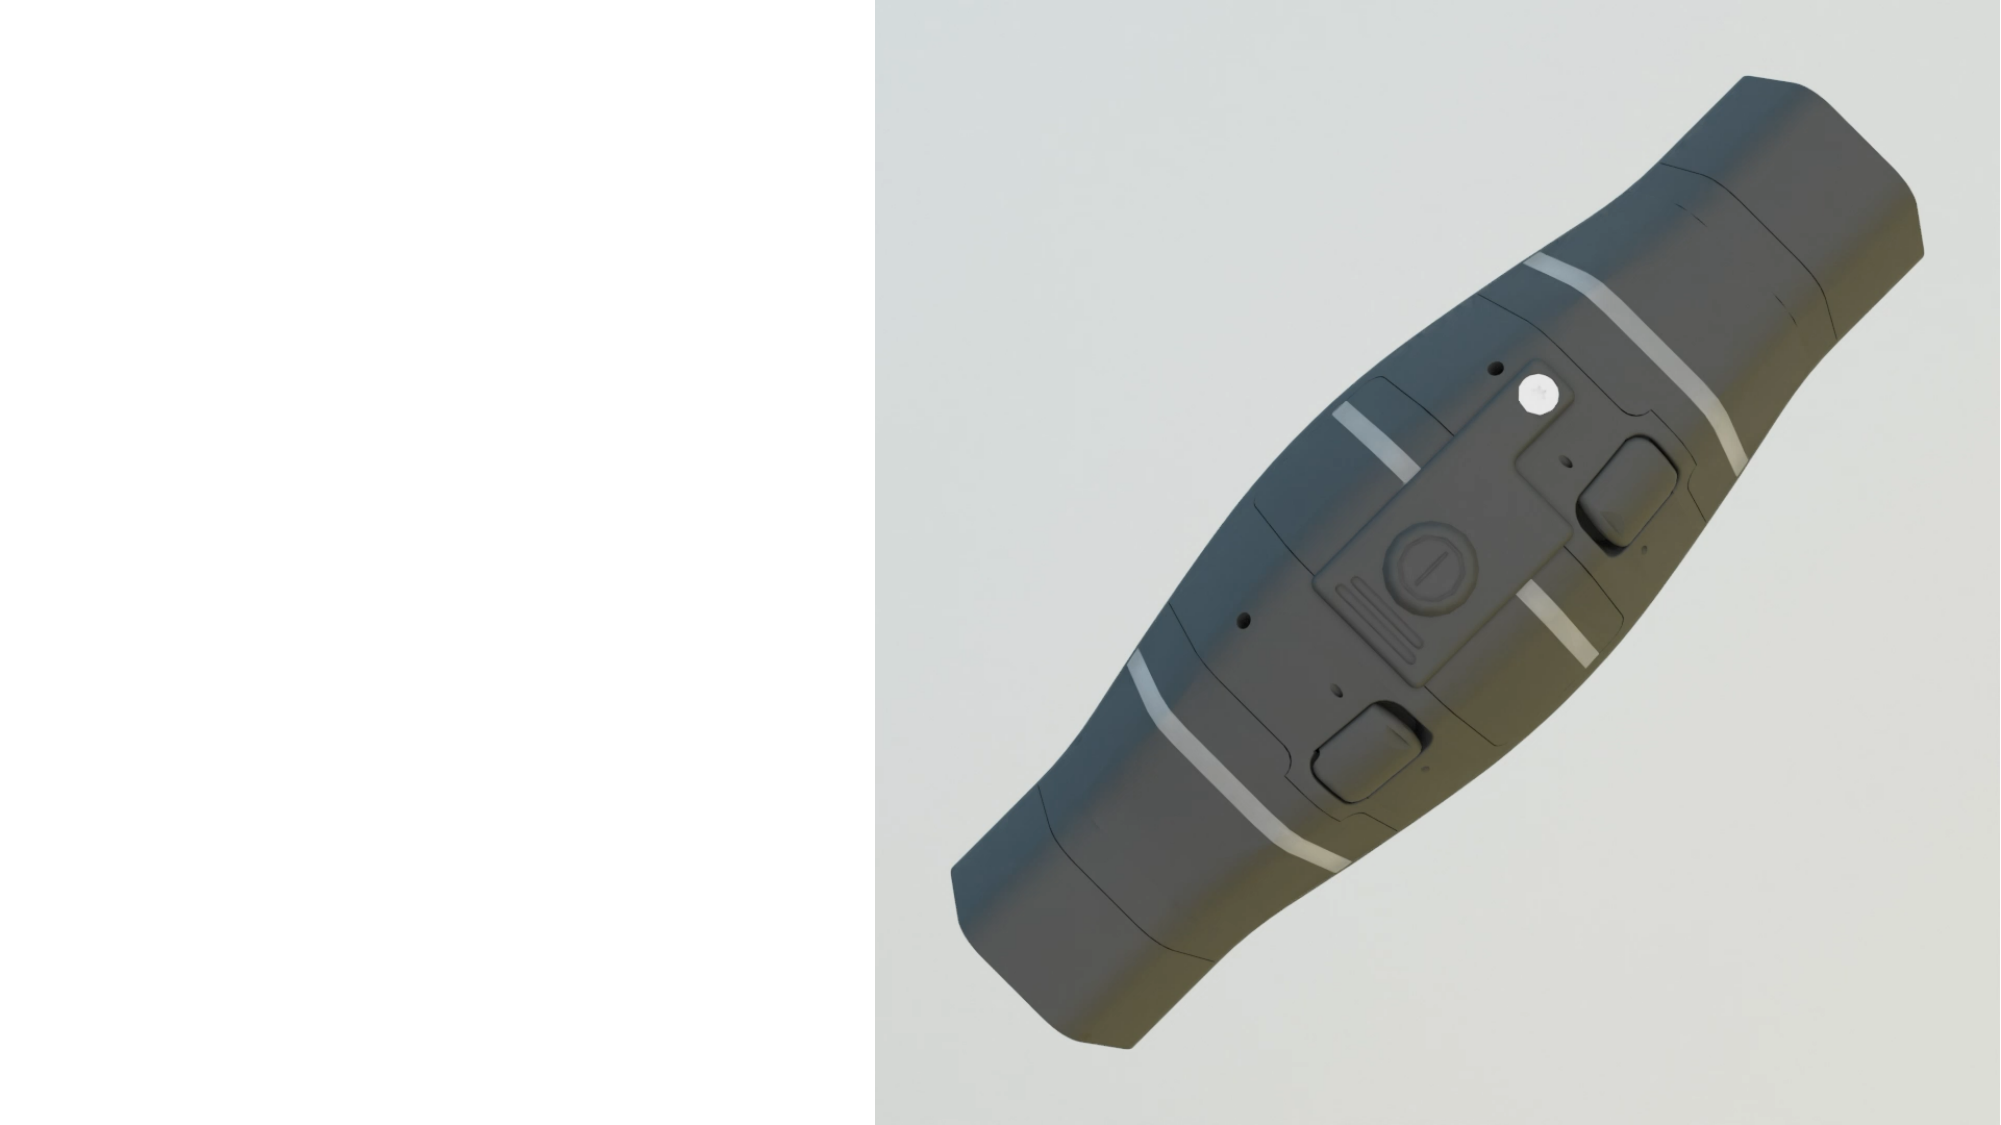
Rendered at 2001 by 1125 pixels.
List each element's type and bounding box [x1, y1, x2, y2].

text_box [874, 0, 2000, 1125]
